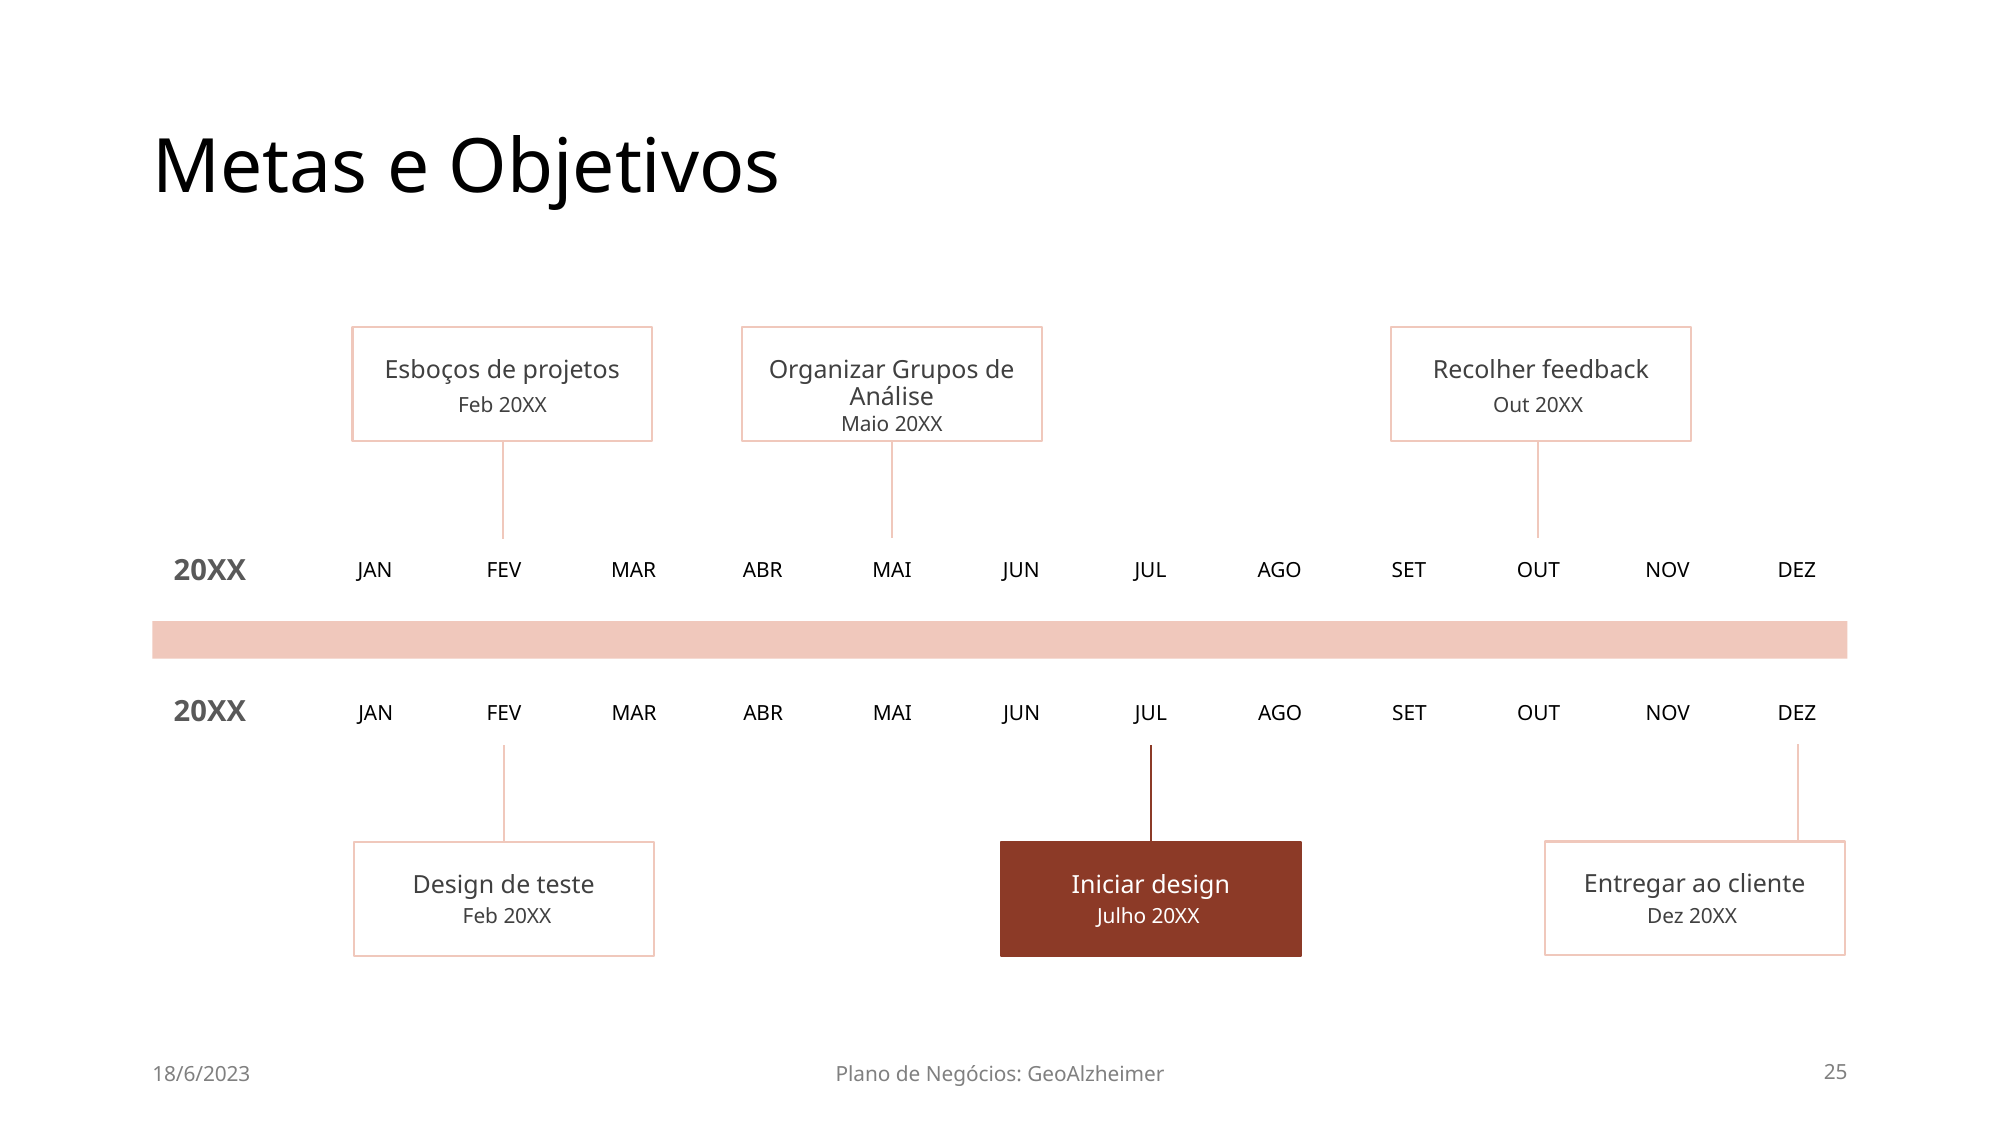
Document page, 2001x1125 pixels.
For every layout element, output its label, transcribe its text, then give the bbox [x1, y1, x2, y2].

list AGO [1227, 551, 1333, 586]
list JAN [322, 551, 428, 586]
text_box Recolher feedback [1390, 326, 1691, 441]
list NOV [1615, 694, 1721, 728]
list JUL [1098, 551, 1203, 586]
list DEZ [1744, 694, 1850, 728]
list FEV [451, 694, 557, 728]
text_box Dez 20XX [1553, 905, 1831, 943]
list MAR [581, 694, 687, 728]
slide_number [137, 1042, 588, 1103]
list JUN [969, 694, 1075, 728]
list 20XX [150, 675, 270, 750]
text_box Feb 20XX [363, 394, 642, 432]
text_box Organizar Grupos de Análise [741, 327, 1042, 442]
text_box Julho 20XX [1009, 906, 1287, 943]
list JUN [968, 551, 1074, 586]
text_box [151, 620, 1848, 660]
text_box Maio 20XX [753, 413, 1031, 451]
list DEZ [1744, 551, 1850, 586]
list JAN [323, 694, 429, 728]
list MAI [839, 551, 945, 586]
list ABR [710, 551, 816, 586]
list JUL [1098, 694, 1204, 728]
list MAR [580, 551, 686, 586]
title Metas e Objetivos [137, 115, 1863, 221]
list SET [1356, 551, 1462, 586]
slide_number 25 [1412, 1042, 1863, 1103]
text_box Entregar ao cliente [1544, 841, 1845, 956]
list AGO [1227, 694, 1333, 728]
list OUT [1486, 694, 1592, 728]
text_box Design de teste [353, 841, 654, 956]
text_box Feb 20XX [368, 906, 646, 943]
list Esboços de projetos [351, 326, 653, 442]
list MAI [840, 694, 945, 728]
text_box Out 20XX [1399, 394, 1677, 432]
text_box Iniciar design [1000, 841, 1301, 956]
list FEV [451, 551, 557, 586]
list OUT [1485, 551, 1591, 586]
list ABR [710, 694, 816, 728]
list SET [1356, 694, 1462, 728]
list NOV [1615, 551, 1720, 586]
list 20XX [150, 533, 270, 609]
footer Plano de Negócios: GeoAlzheimer [662, 1042, 1338, 1103]
